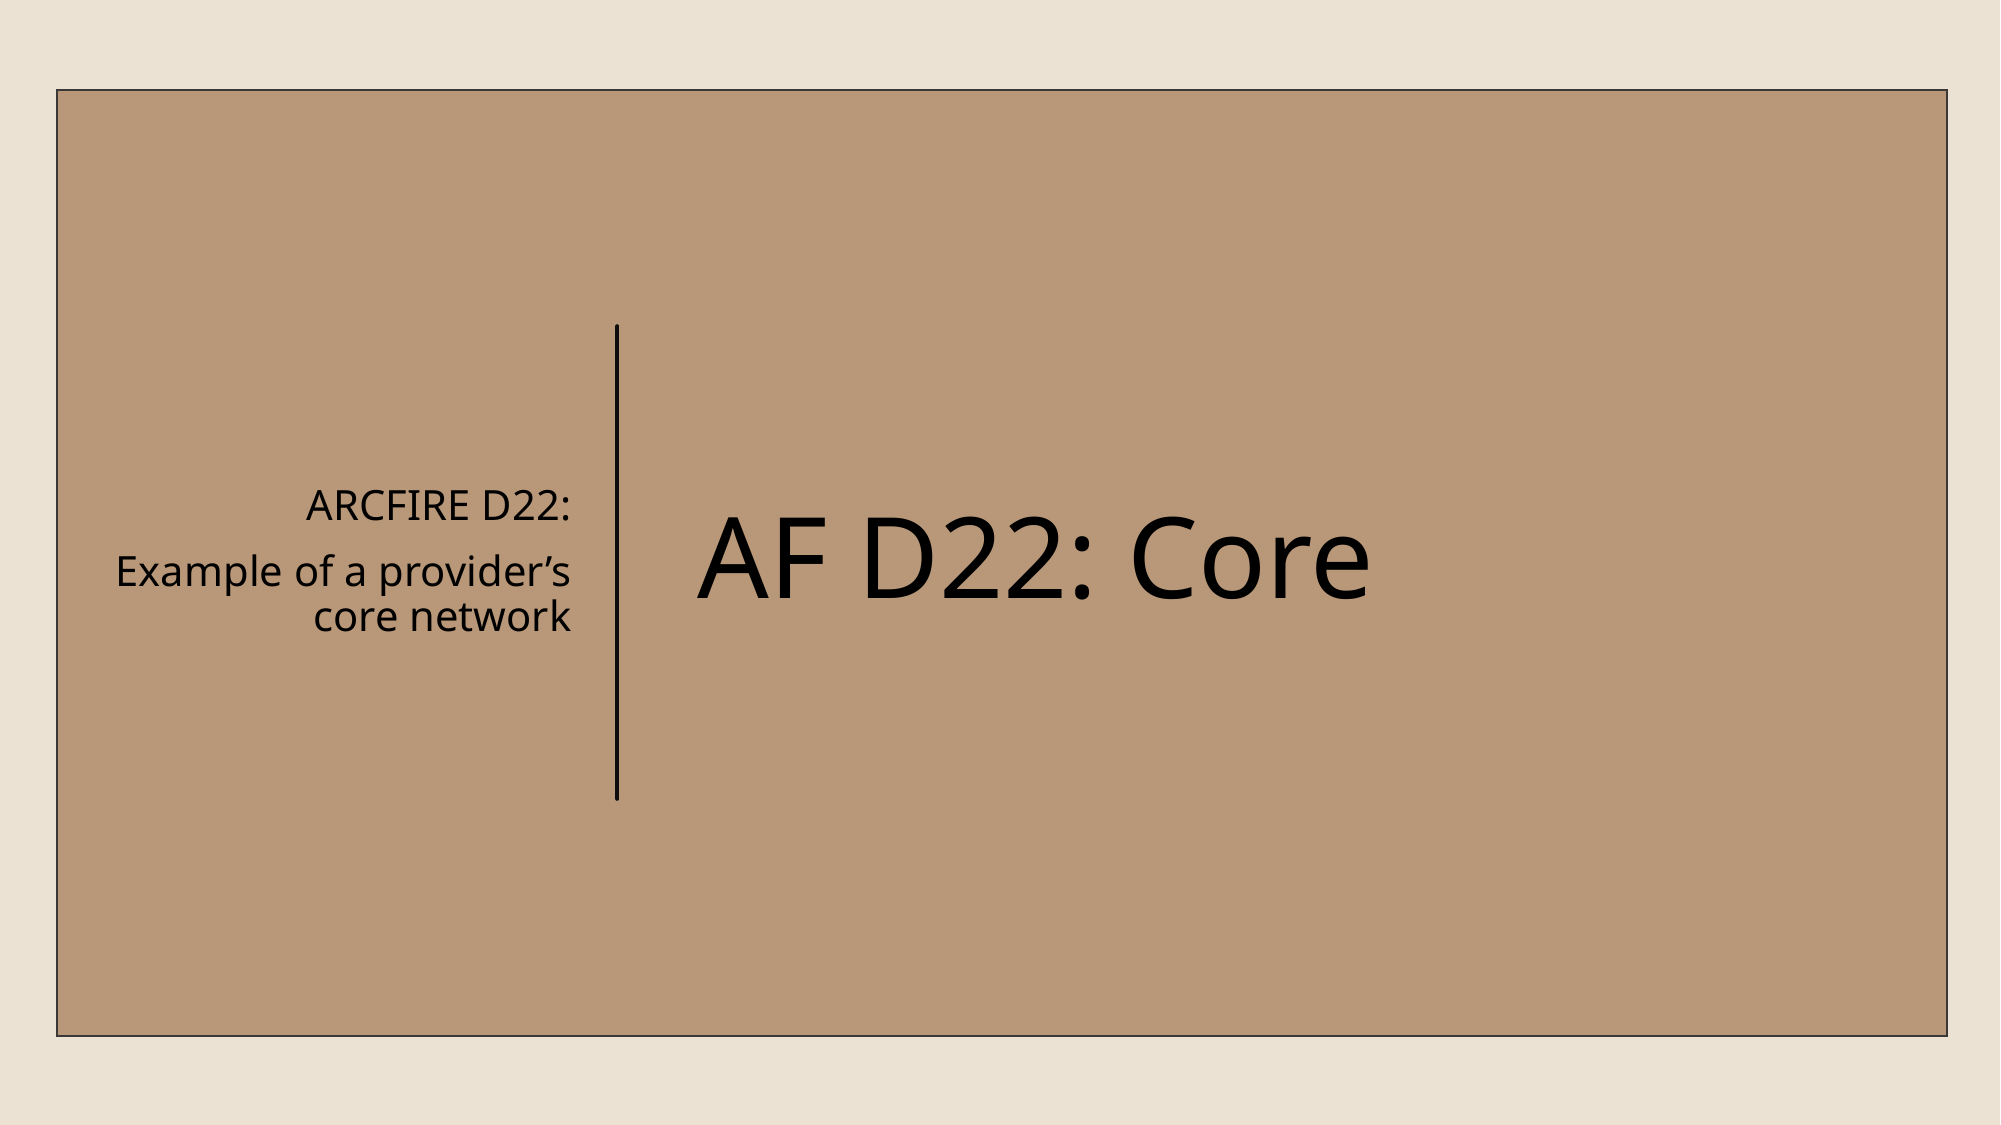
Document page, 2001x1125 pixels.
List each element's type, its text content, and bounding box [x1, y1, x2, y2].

title AF D22: Core [645, 208, 1910, 917]
list ARCFIRE D22: Example of a provider’s core network [90, 208, 587, 917]
